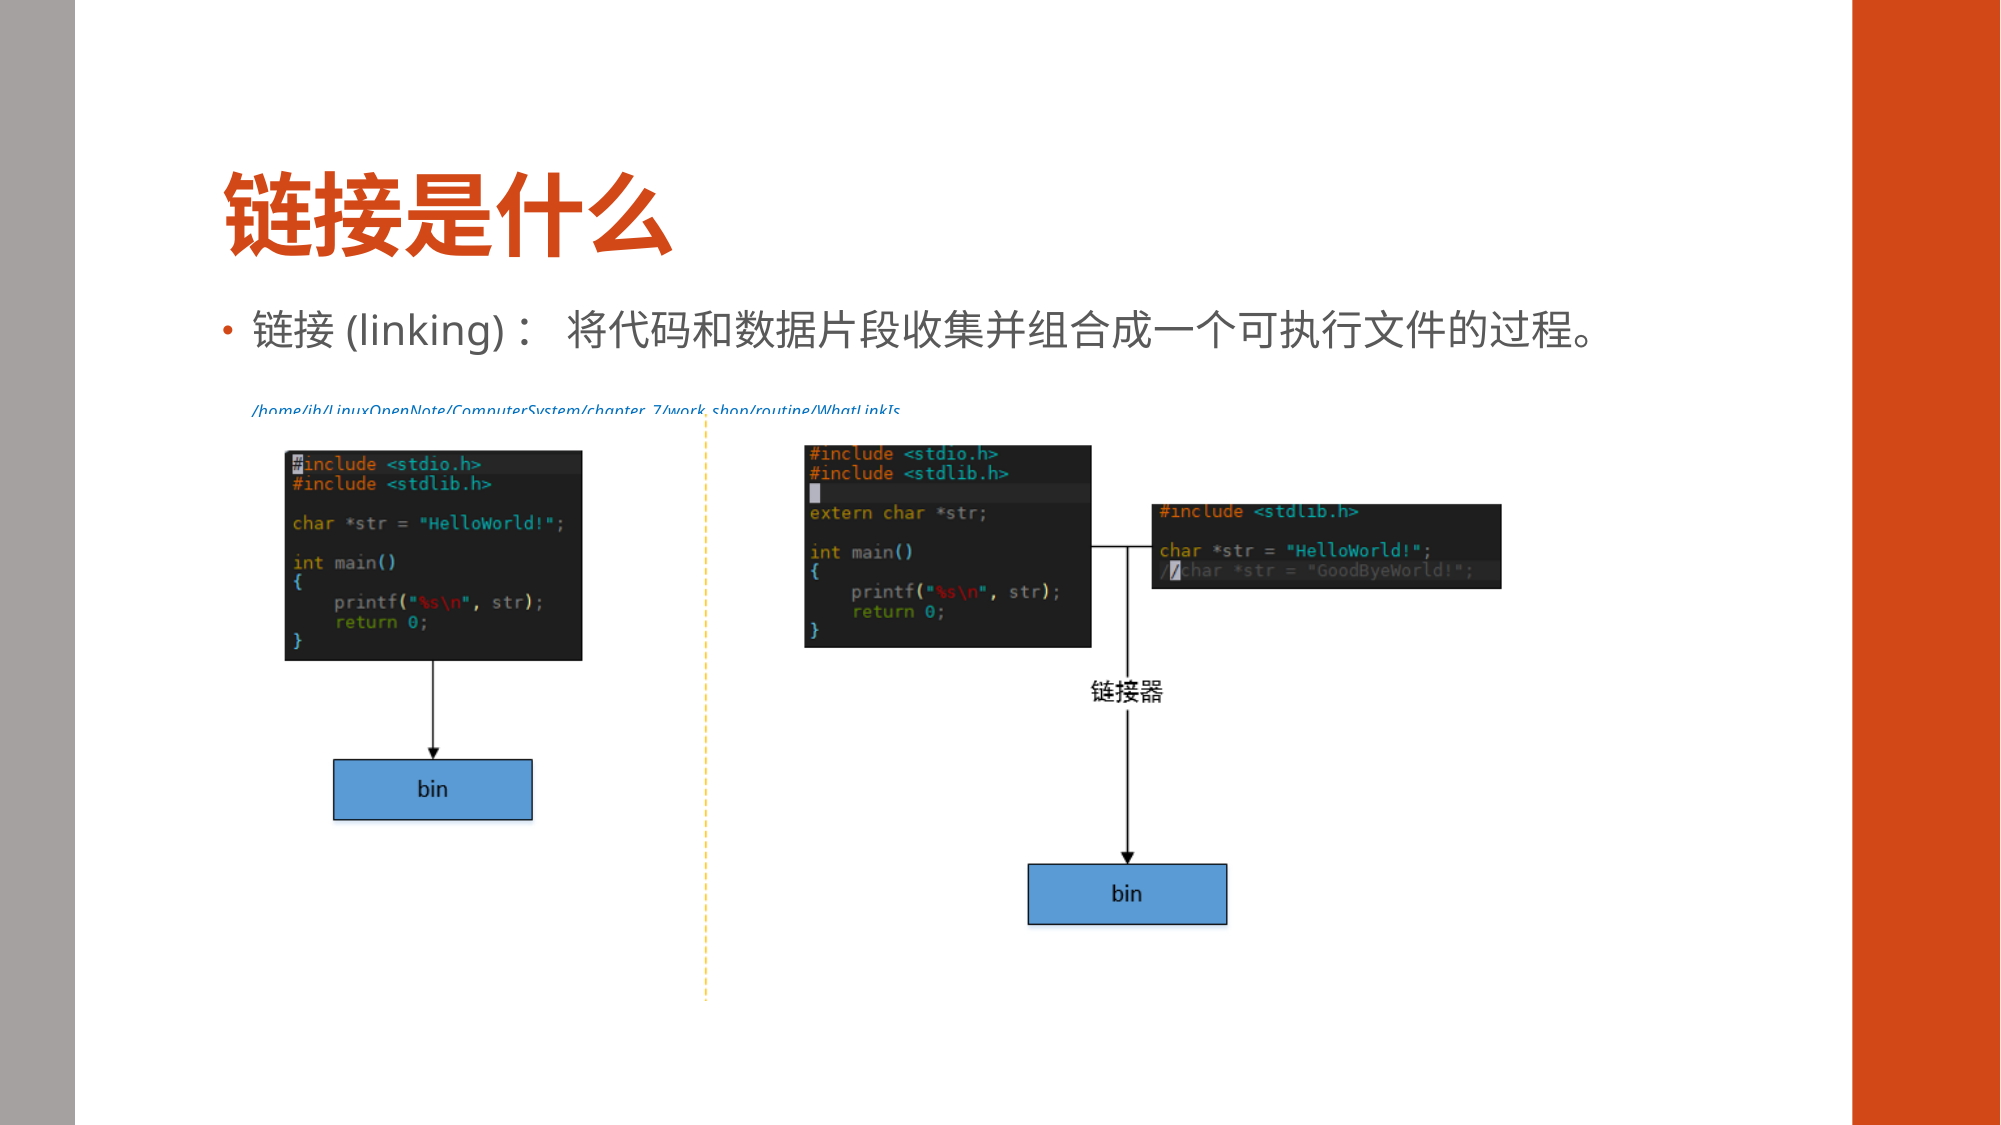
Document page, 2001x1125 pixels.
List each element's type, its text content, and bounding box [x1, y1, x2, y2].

list 链接(linking)： 将代码和数据片段收集并组合成一个可执行文件的过程。 /home/jh/LinuxOpenNote/ComputerSystem/chapter_7/work_shop/routine/WhatLinkIs [206, 299, 1617, 1014]
picture [263, 414, 1525, 1002]
title 链接是什么 [206, 48, 1797, 278]
